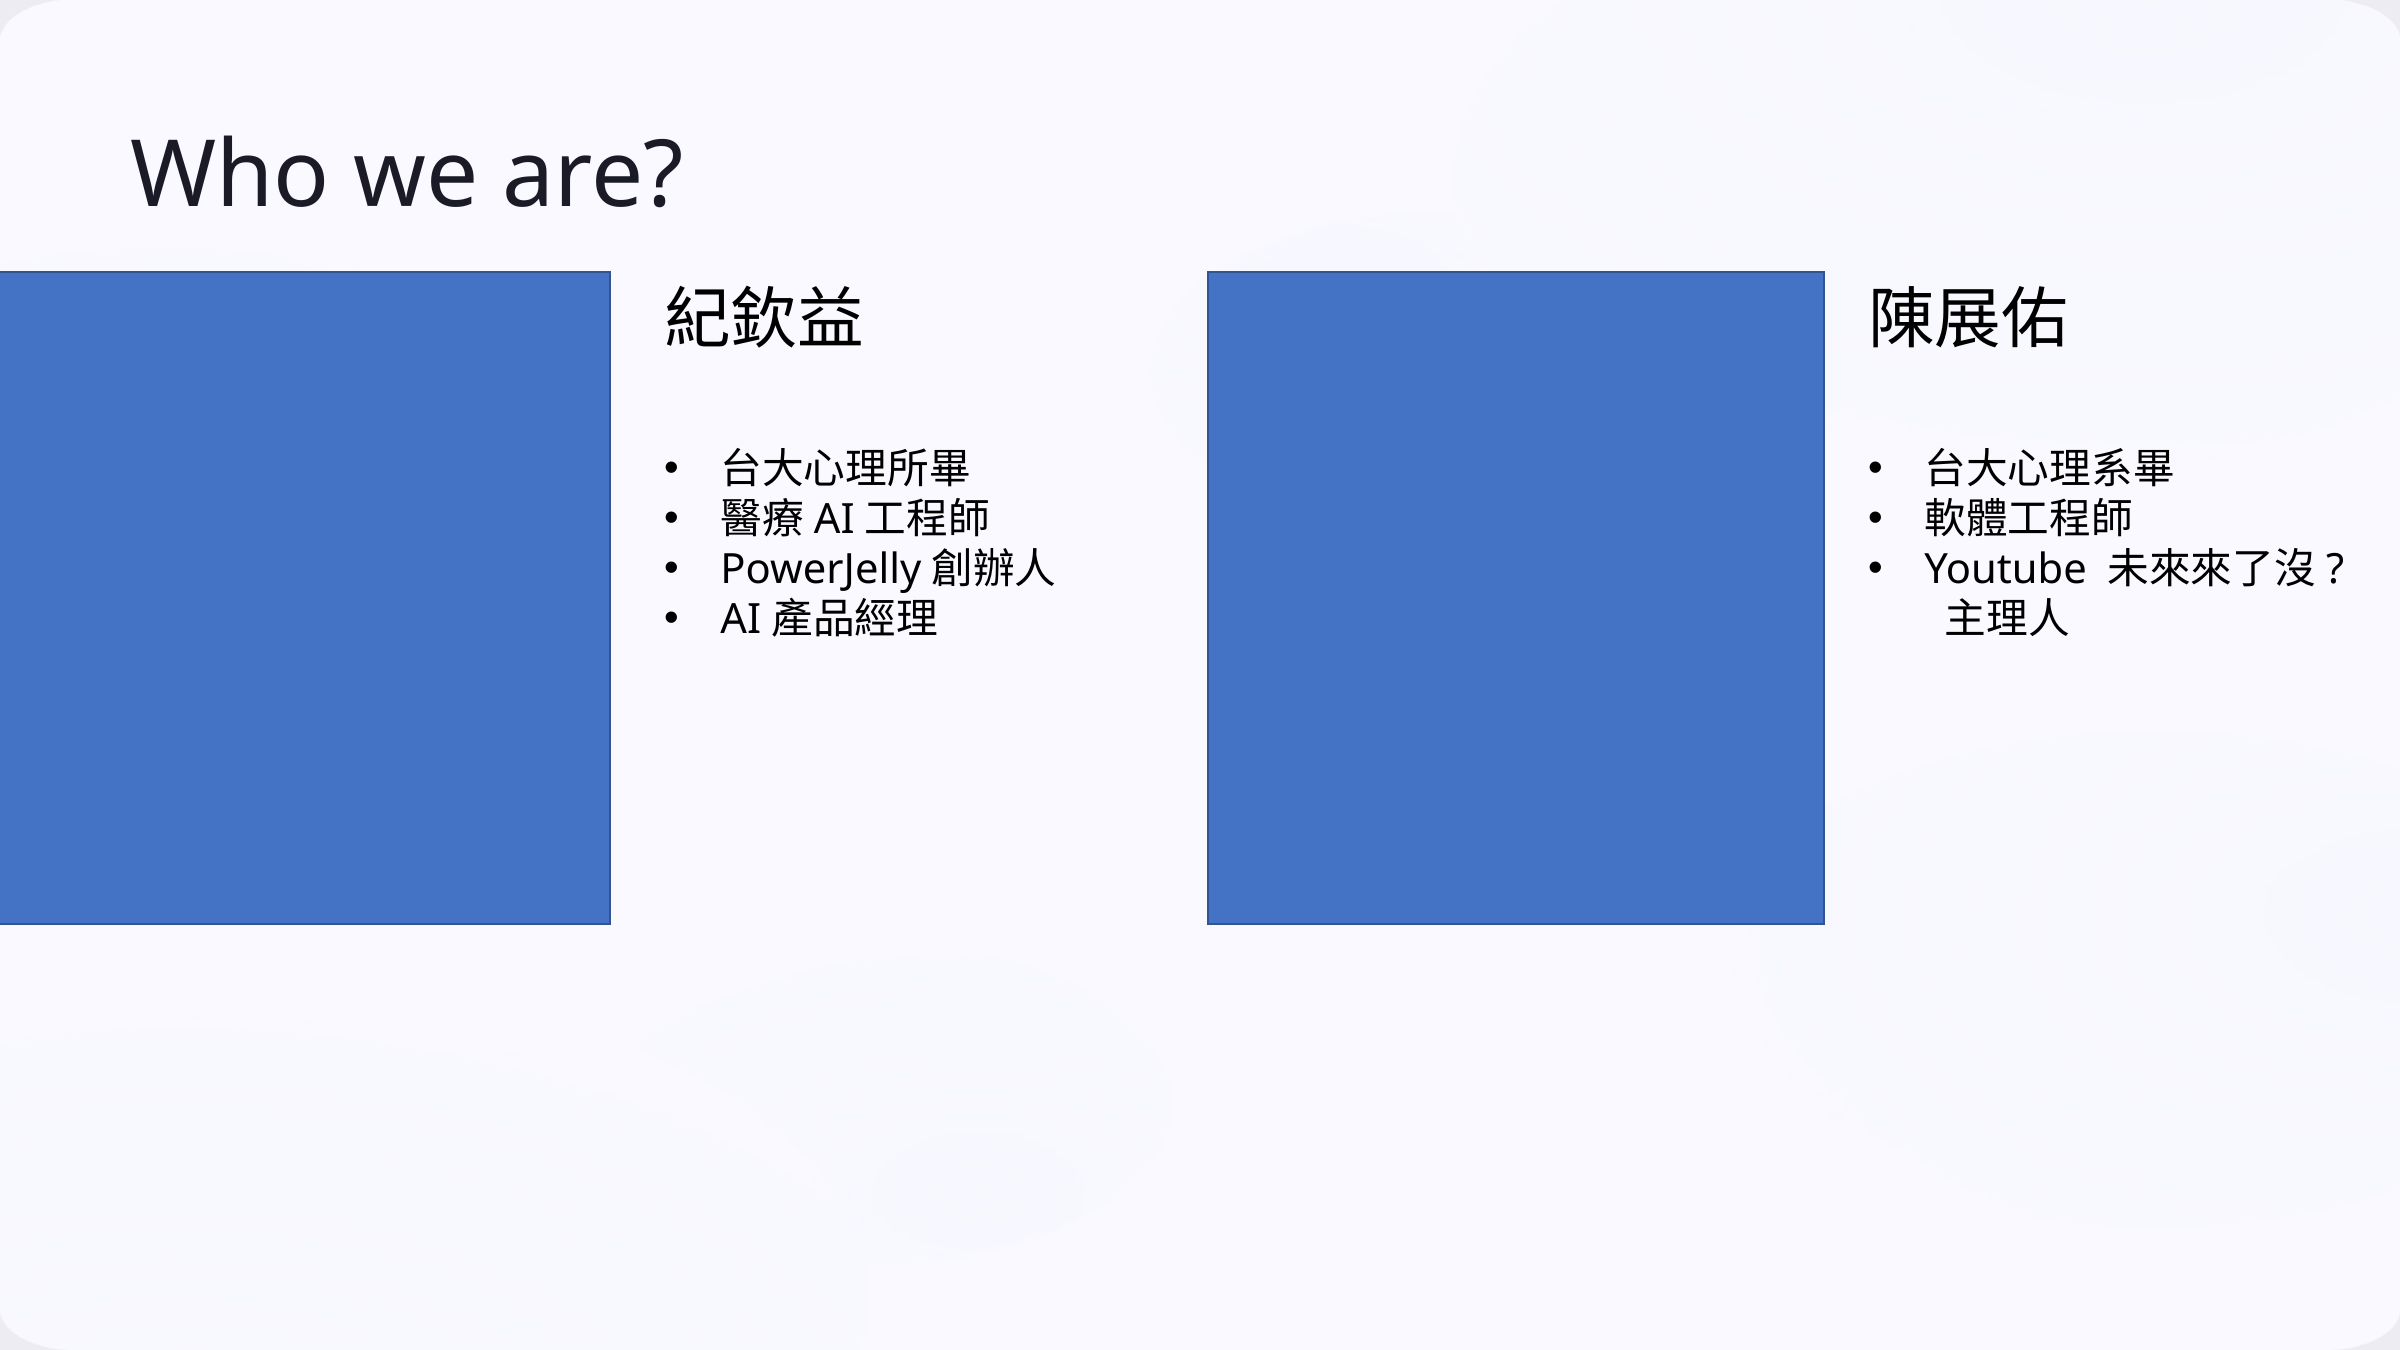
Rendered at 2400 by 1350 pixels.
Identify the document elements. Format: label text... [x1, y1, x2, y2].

text_box 台大心理系畢 軟體工程師 Youtube 未來來了沒? 主理人 [1853, 434, 2341, 650]
text_box 台大心理所畢 醫療AI工程師 PowerJelly創辦人 AI產品經理 [649, 434, 1137, 650]
text_box 陳展佑 [1853, 268, 2227, 363]
text_box [0, 271, 611, 925]
text_box Who we are? [130, 109, 1061, 226]
text_box [1207, 271, 1825, 925]
text_box 紀欽益 [649, 268, 1023, 363]
